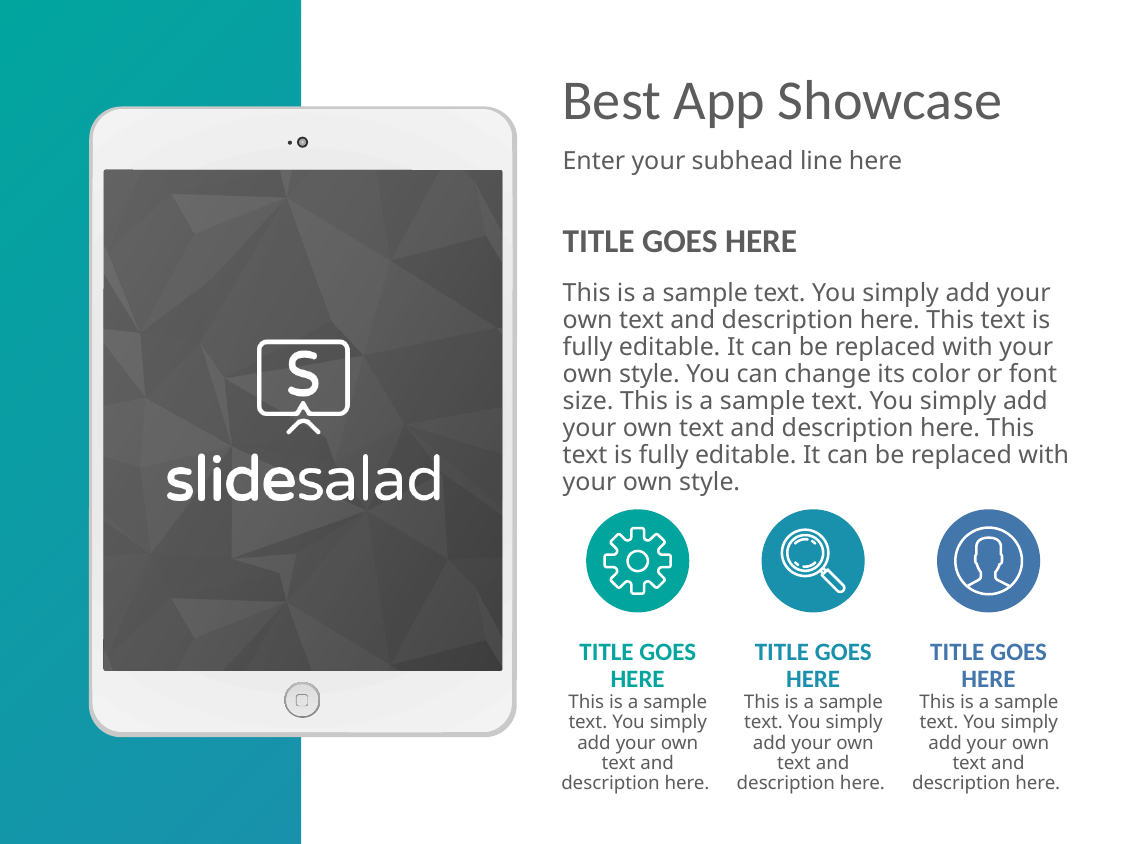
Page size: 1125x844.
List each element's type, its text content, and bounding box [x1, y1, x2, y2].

text_box [604, 603, 671, 615]
text_box [759, 507, 867, 615]
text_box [603, 526, 673, 596]
text_box TITLE GOES HERE This is a sample text. You simply add your own text and description here. This text is fully editable. It can be replaced with your own style. You can change its color or font size. This is a sample text. You simply add your own text and description here. This text is fully editable. It can be replaced with your own style. [562, 223, 1077, 496]
text_box [954, 526, 1024, 596]
text_box [0, 0, 302, 844]
picture [102, 169, 503, 672]
text_box TITLE GOES HERE This is a sample text. You simply add your own text and description here. [912, 638, 1066, 794]
text_box [934, 507, 1043, 615]
text_box [584, 507, 692, 599]
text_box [88, 106, 518, 738]
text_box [780, 528, 846, 594]
text_box TITLE GOES HERE This is a sample text. You simply add your own text and description here. [561, 638, 715, 794]
text_box TITLE GOES HERE This is a sample text. You simply add your own text and description here. [736, 638, 890, 794]
title Best App Showcase [562, 55, 1077, 138]
list Enter your subhead line here [562, 144, 1077, 174]
